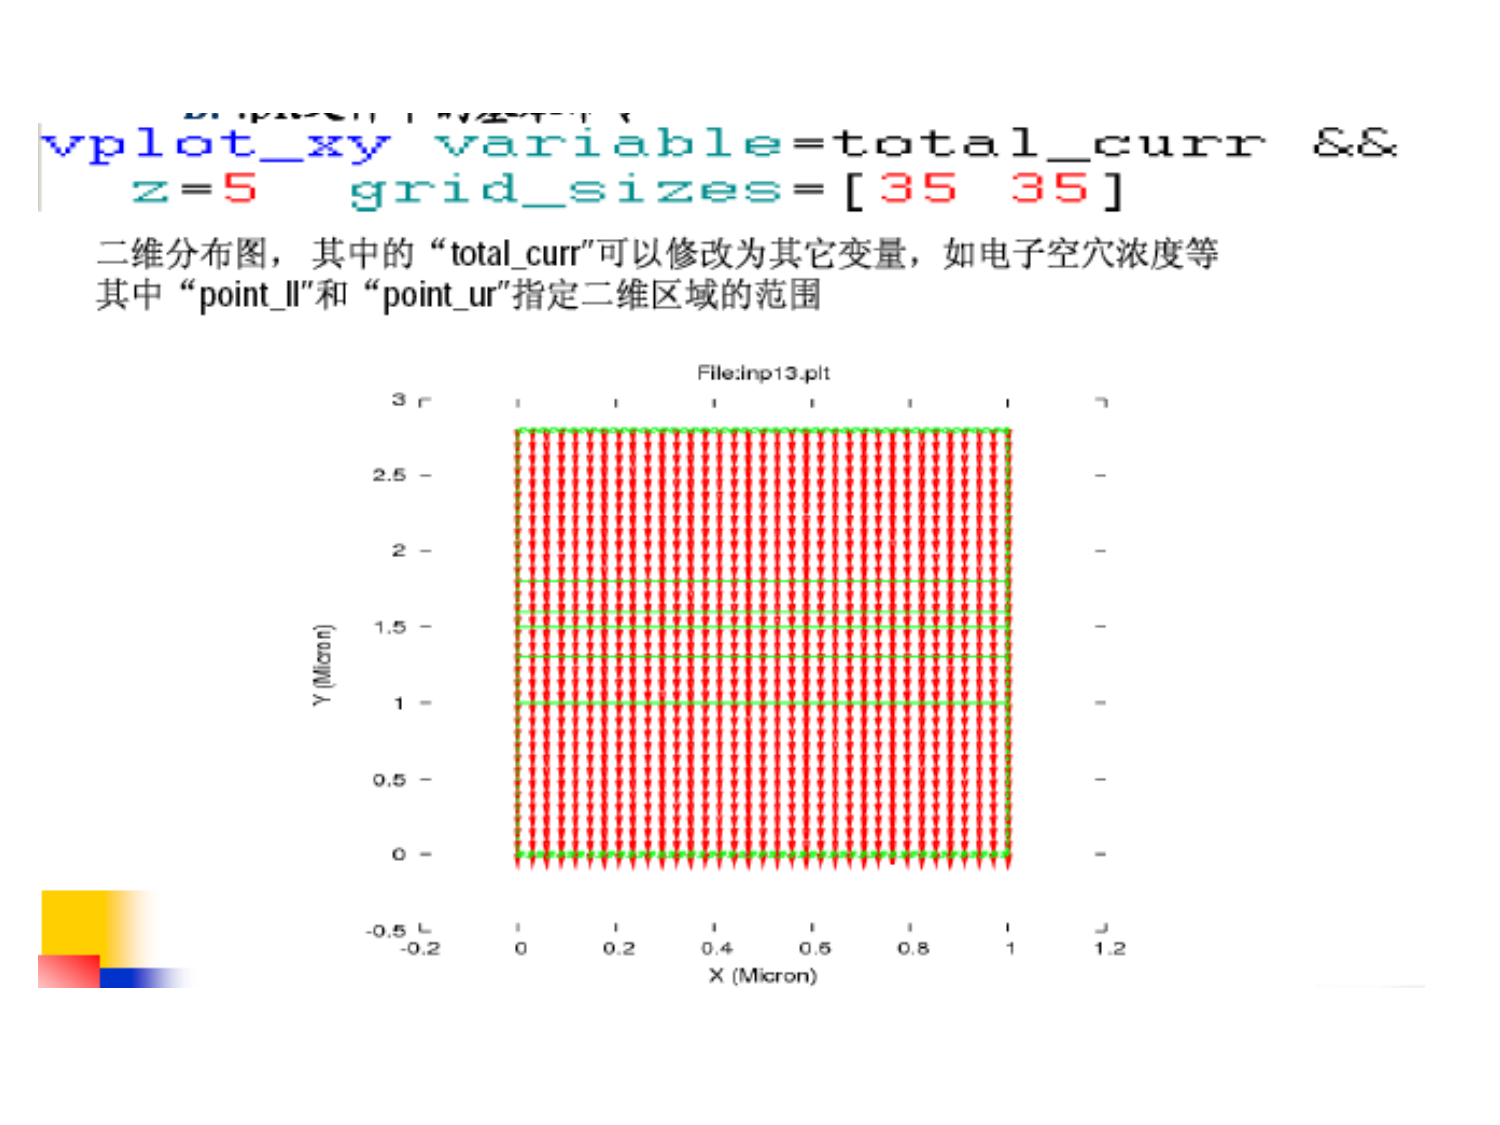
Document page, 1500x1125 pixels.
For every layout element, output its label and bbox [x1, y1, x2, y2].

picture [37, 113, 1425, 988]
